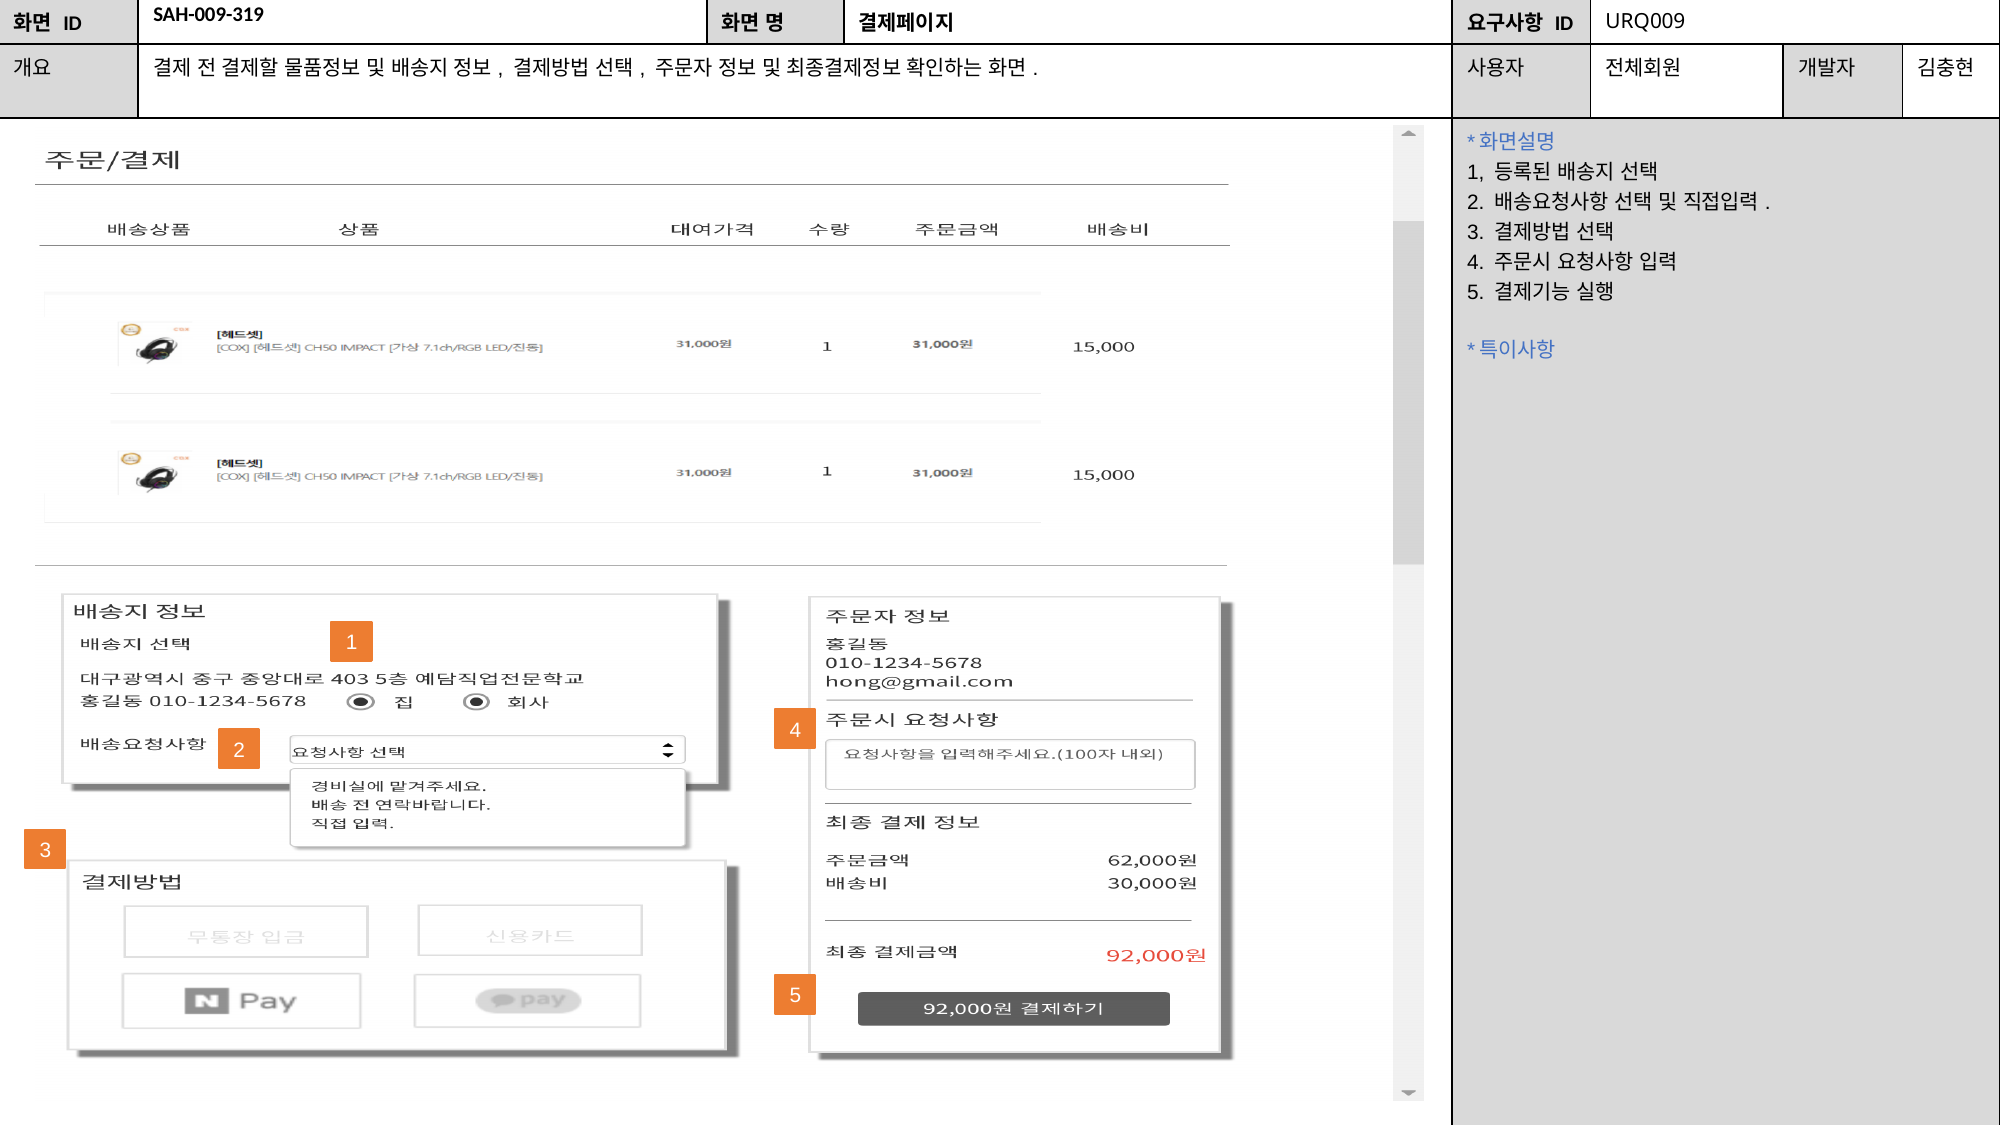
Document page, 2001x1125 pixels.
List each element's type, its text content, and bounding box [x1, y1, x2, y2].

table_cell [0, 119, 1451, 1125]
table_header 화면 명 [708, 0, 843, 43]
picture [35, 125, 1424, 1101]
text_box 3 [24, 829, 30, 869]
table_cell 사용자 [1453, 45, 1590, 117]
table_header SAH-009-319 [139, 0, 706, 43]
table_cell *화면설명 1, 등록된 배송지 선택 2. 배송요청사항 선택 및 직접입력. 3. 결제방법 선택 4. 주문시 요청사항 입력 5. 결제기능 실행 *특이사항 [1453, 119, 1999, 1125]
table_cell 김충현 [1903, 45, 1999, 117]
table_cell 전체회원 [1591, 45, 1782, 117]
table_cell 개요 [0, 45, 137, 117]
table_cell 개발자 [1784, 45, 1902, 117]
table_header 요구사항 ID [1453, 0, 1590, 43]
table_header URQ009 [1591, 0, 1999, 43]
table_header 화면 ID [0, 0, 137, 43]
table_cell 결제 전 결제할 물품정보 및 배송지 정보, 결제방법 선택, 주문자 정보 및 최종결제정보 확인하는 화면. [139, 45, 1451, 117]
table_header 결제페이지 [845, 0, 1451, 43]
